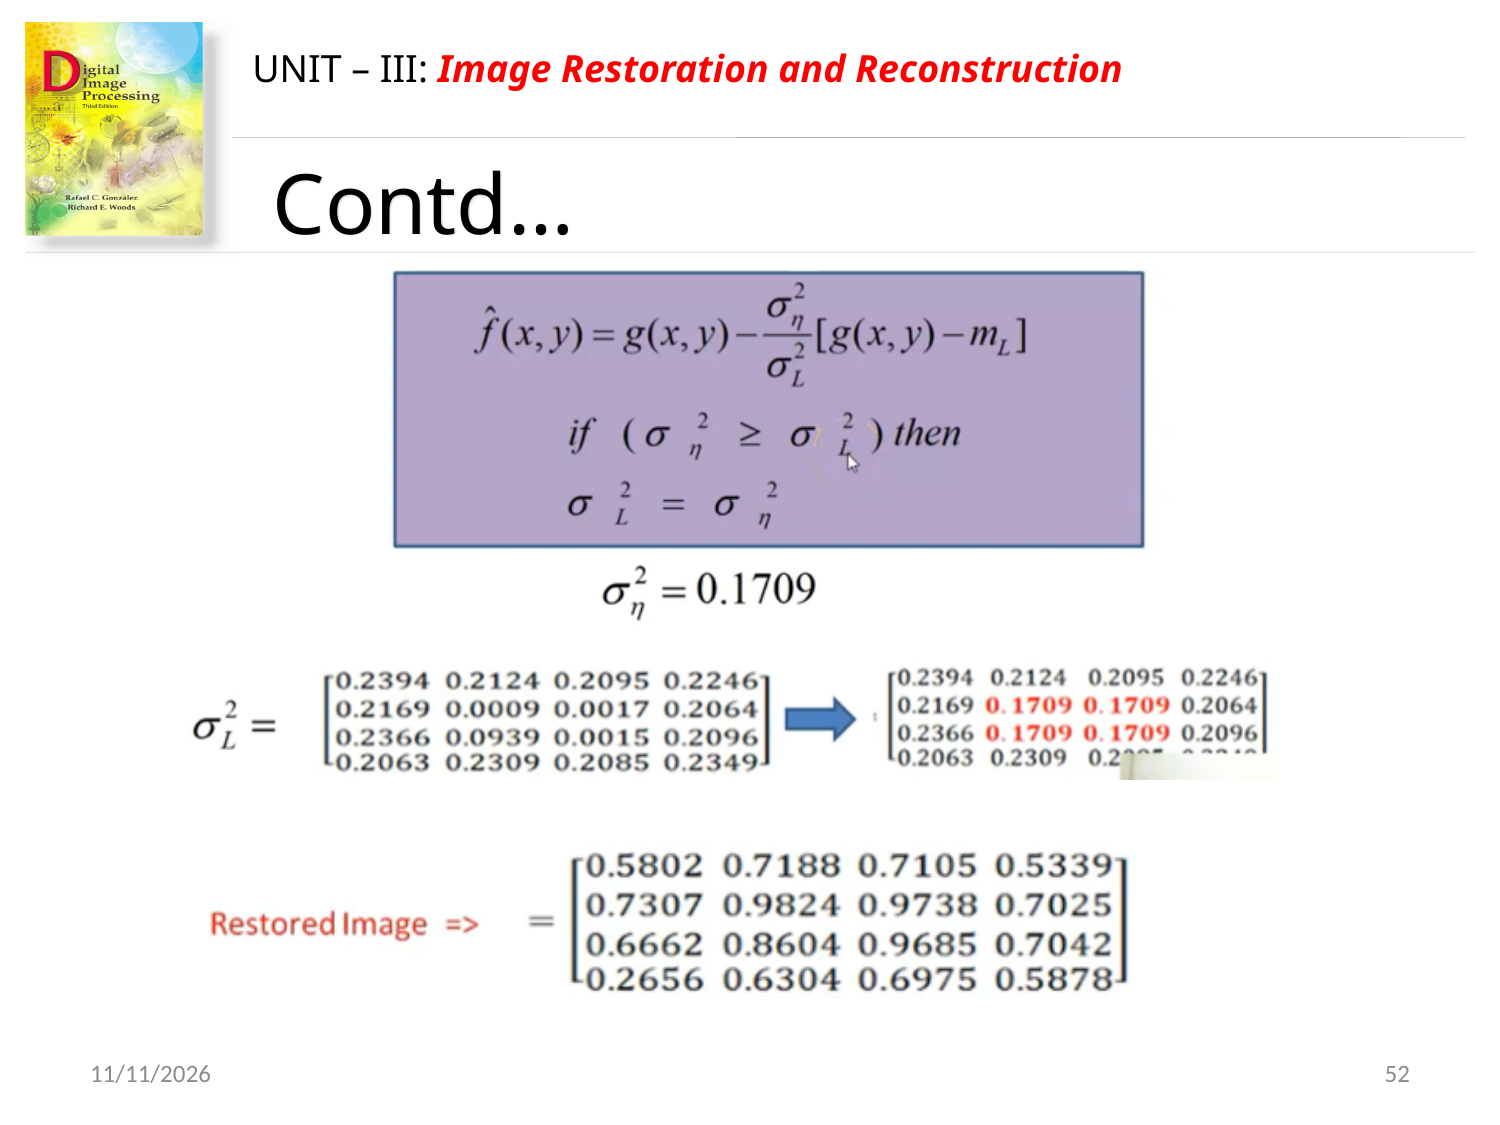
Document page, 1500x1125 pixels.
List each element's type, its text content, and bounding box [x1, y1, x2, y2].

text_box Contd… [258, 143, 1242, 259]
picture [24, 22, 233, 263]
text_box 9/25/2023 [75, 1042, 425, 1103]
picture [159, 638, 1278, 781]
text_box UNIT – III: Image Restoration and Reconstruction [237, 37, 1388, 98]
picture [164, 840, 1186, 1010]
picture [257, 270, 1174, 634]
slide_number 52 [1074, 1042, 1425, 1103]
